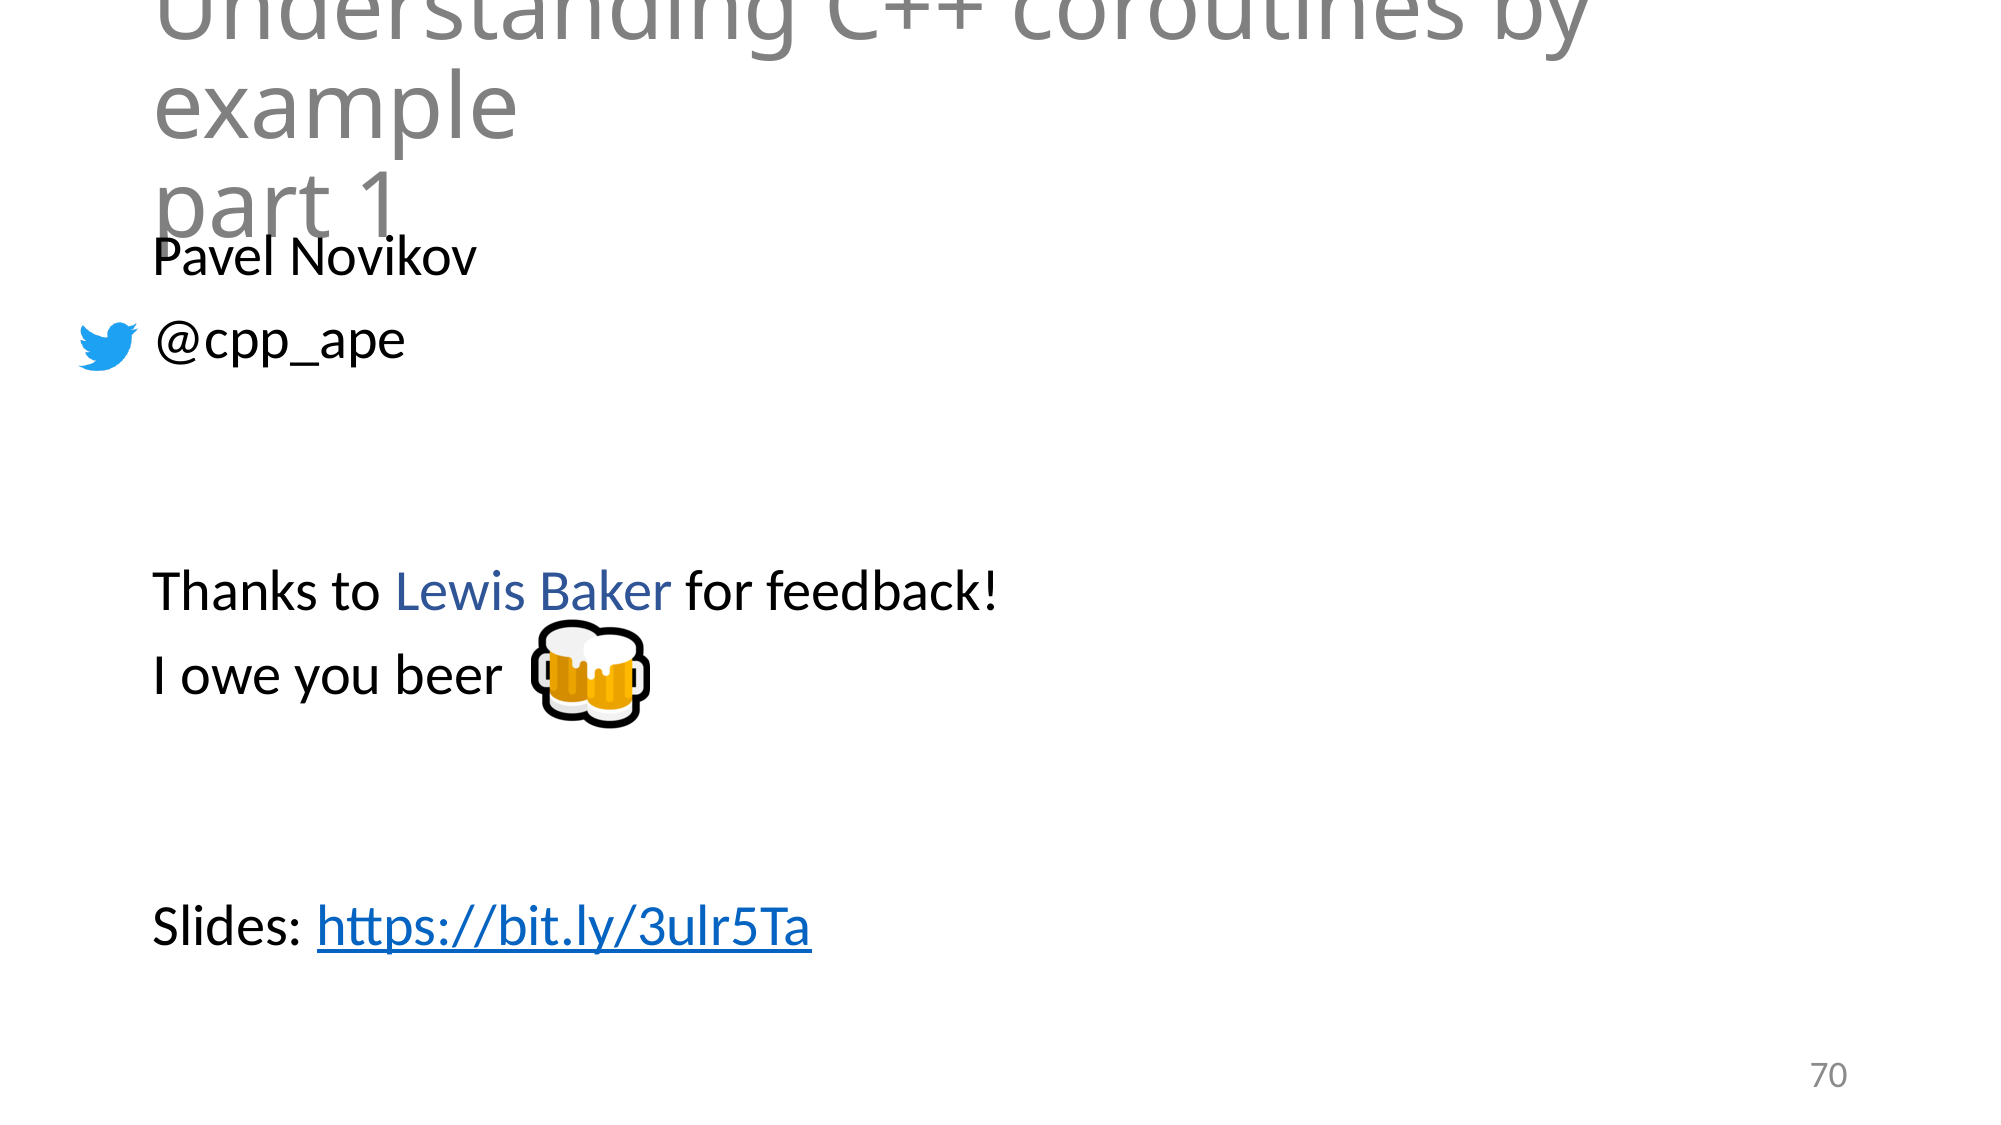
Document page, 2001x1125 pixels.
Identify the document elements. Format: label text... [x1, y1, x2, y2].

slide_number 70 [1412, 1042, 1863, 1103]
list Pavel Novikov @cpp_ape Thanks to Lewis Baker for feedback! I owe you beer Slides: https://bit.ly/3ulr5Ta [137, 217, 1863, 1043]
picture [78, 322, 138, 371]
picture [531, 614, 650, 733]
title Understanding C++ coroutines by example part 1 [137, 0, 1863, 217]
